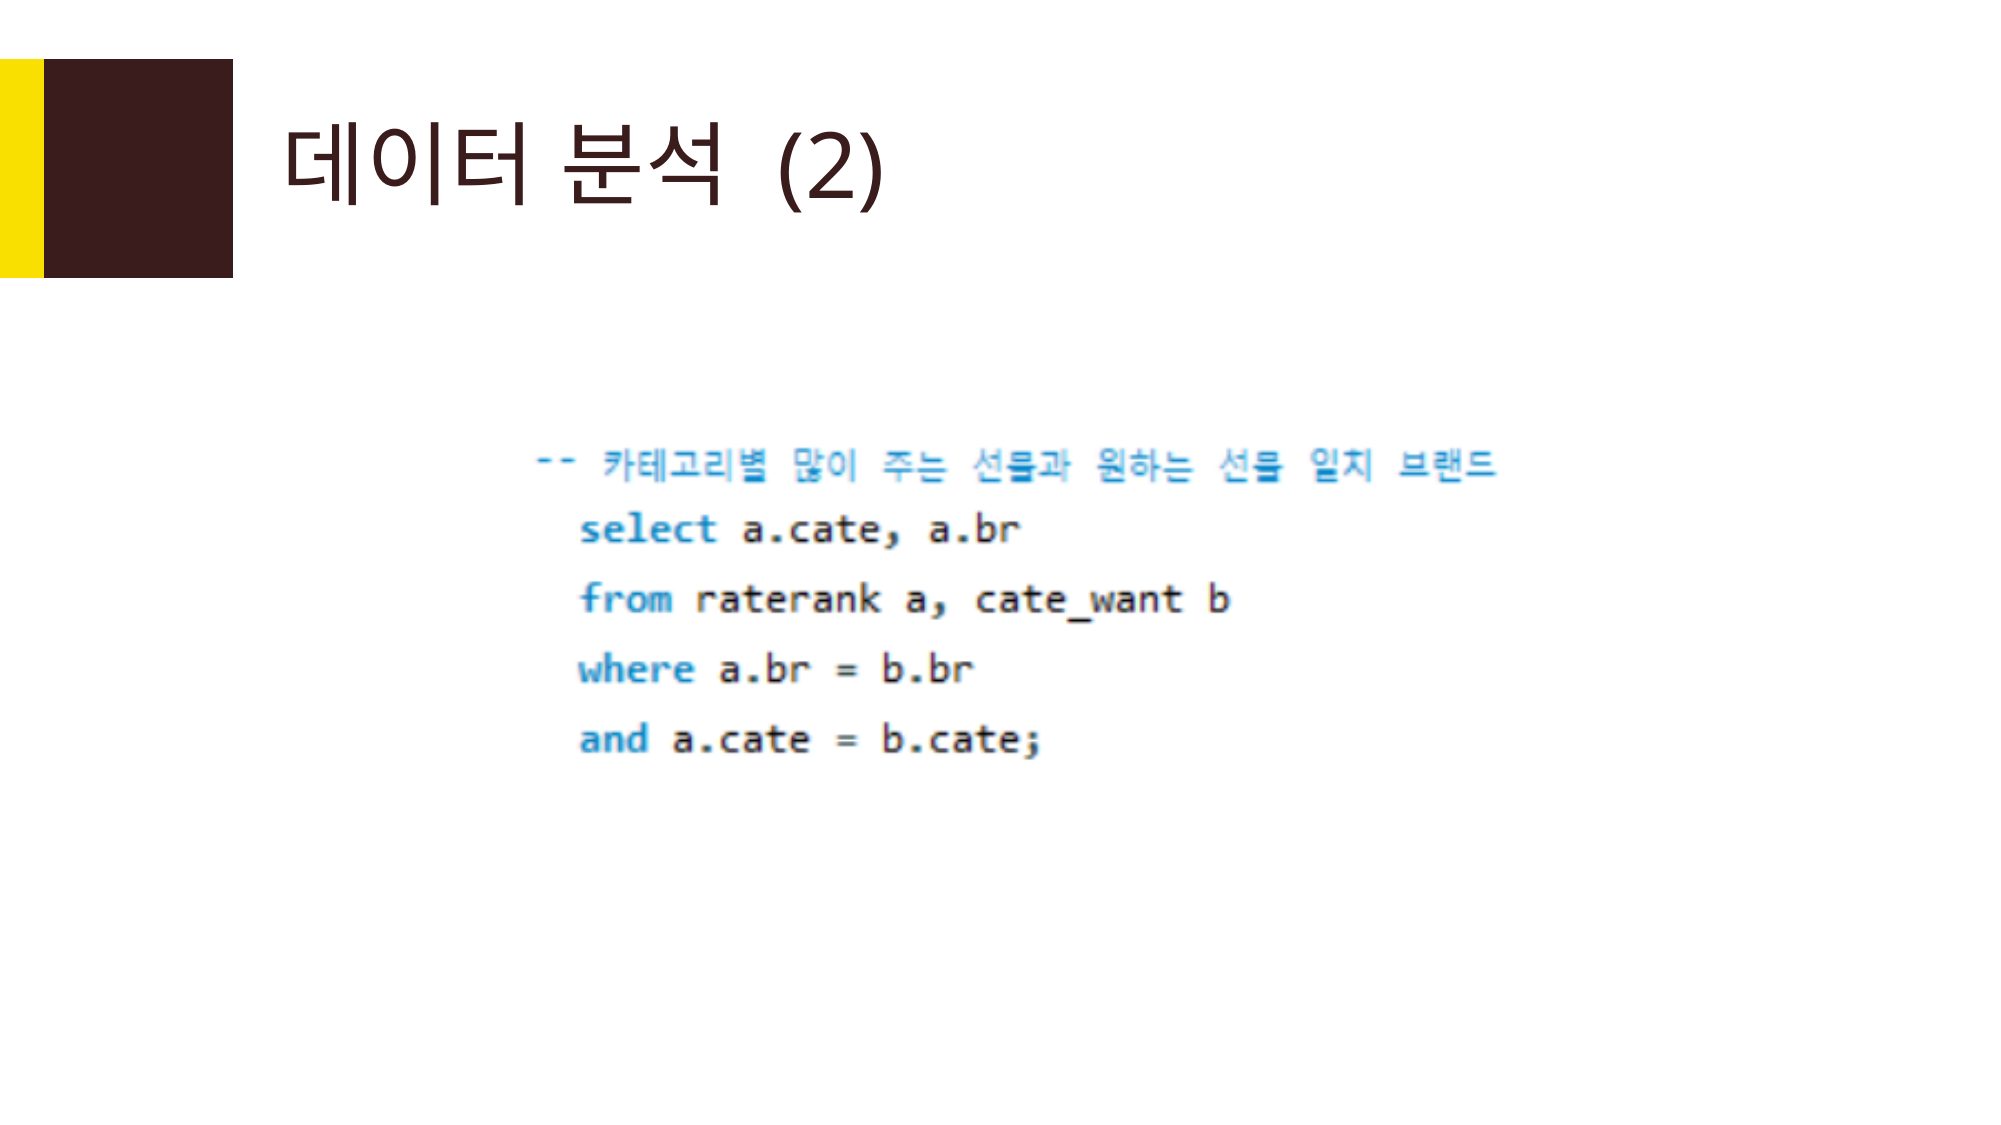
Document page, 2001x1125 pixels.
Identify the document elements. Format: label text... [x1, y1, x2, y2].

title 데이터 분석 (2) [266, 59, 1863, 278]
text_box [0, 59, 44, 278]
picture [508, 431, 1553, 780]
text_box [44, 59, 233, 278]
